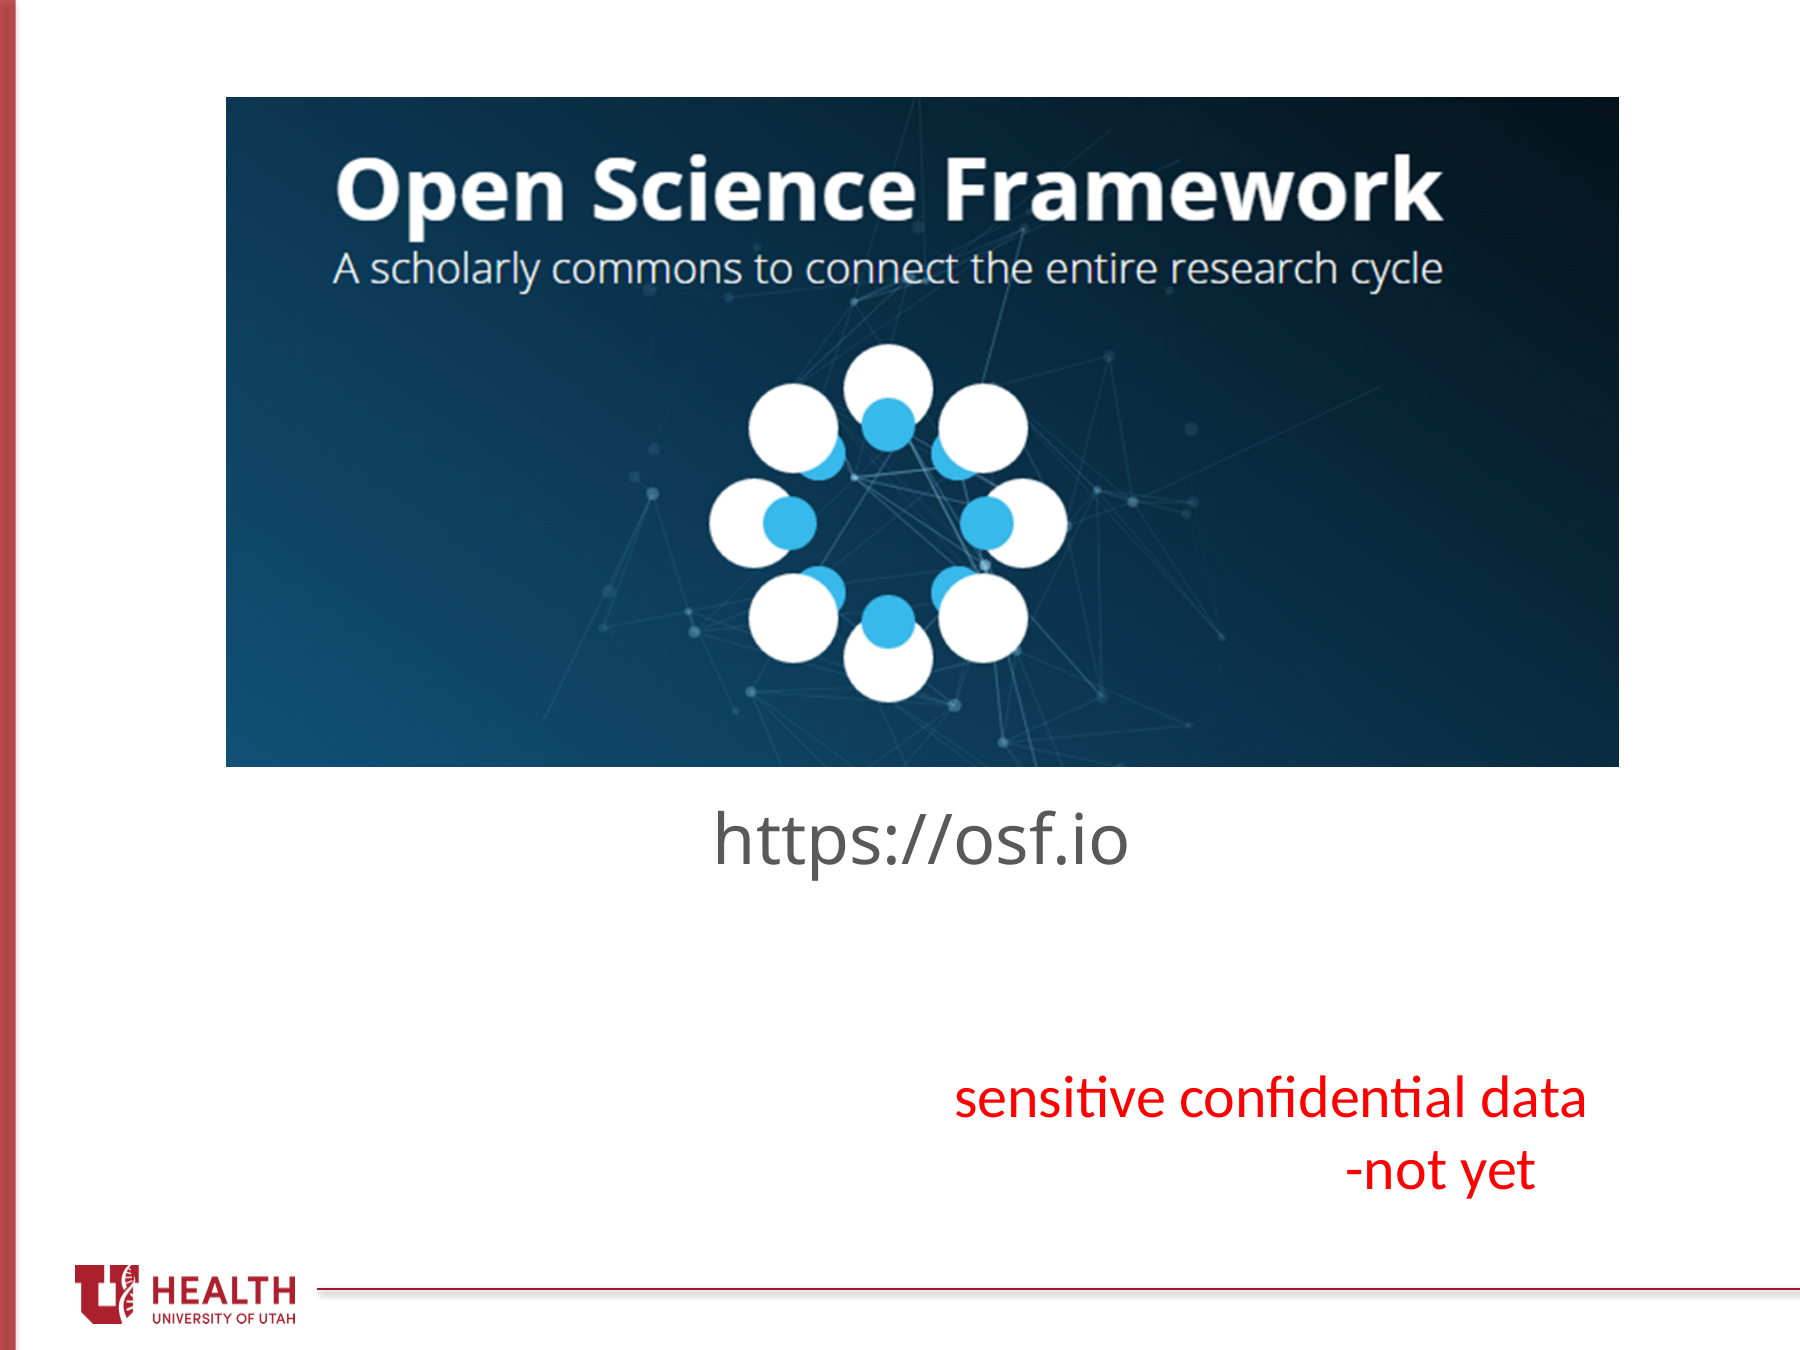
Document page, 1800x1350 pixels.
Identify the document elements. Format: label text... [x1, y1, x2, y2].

text_box https://osf.io [284, 779, 1560, 951]
picture [75, 1265, 295, 1324]
picture [225, 97, 1619, 767]
text_box sensitive confidential data -not yet [939, 1050, 1604, 1209]
